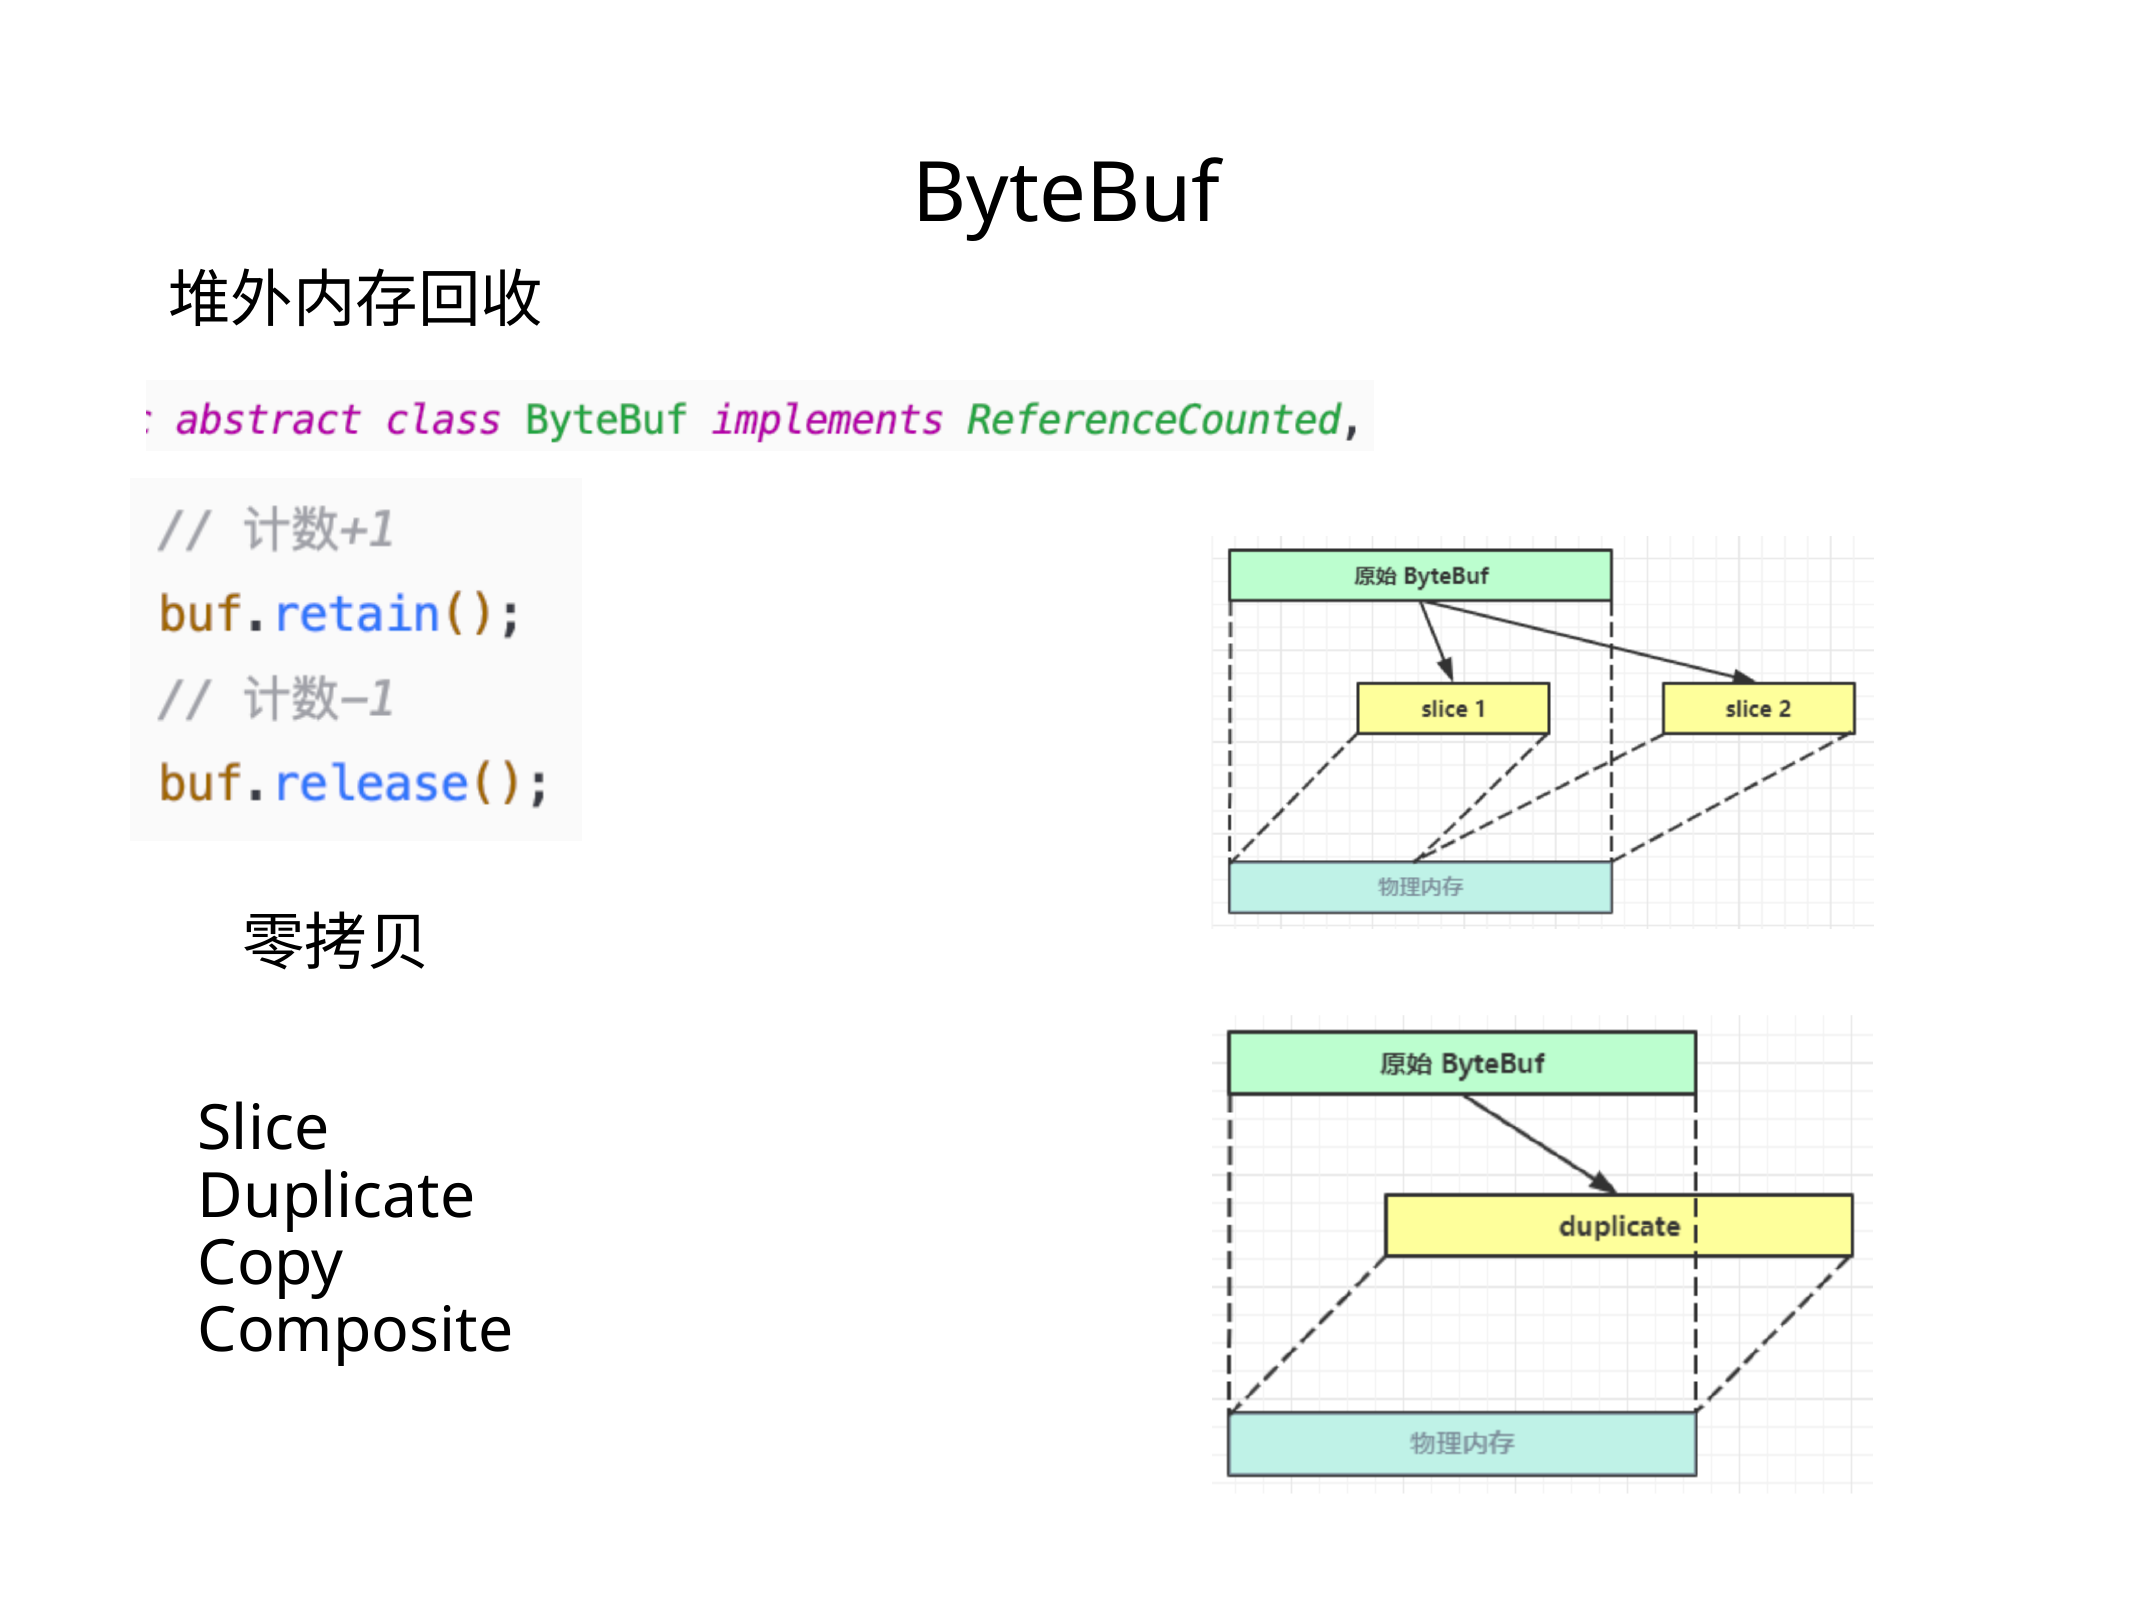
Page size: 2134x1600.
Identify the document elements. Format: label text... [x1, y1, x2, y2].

picture [1208, 1014, 1880, 1494]
picture [130, 477, 582, 841]
picture [1208, 536, 1880, 929]
text_box ByteBuf [904, 141, 1229, 248]
text_box Slice Duplicate Copy Composite [189, 1087, 523, 1374]
text_box 零拷贝 [234, 902, 439, 987]
text_box 堆外内存回收 [159, 259, 552, 344]
picture [145, 380, 1374, 451]
